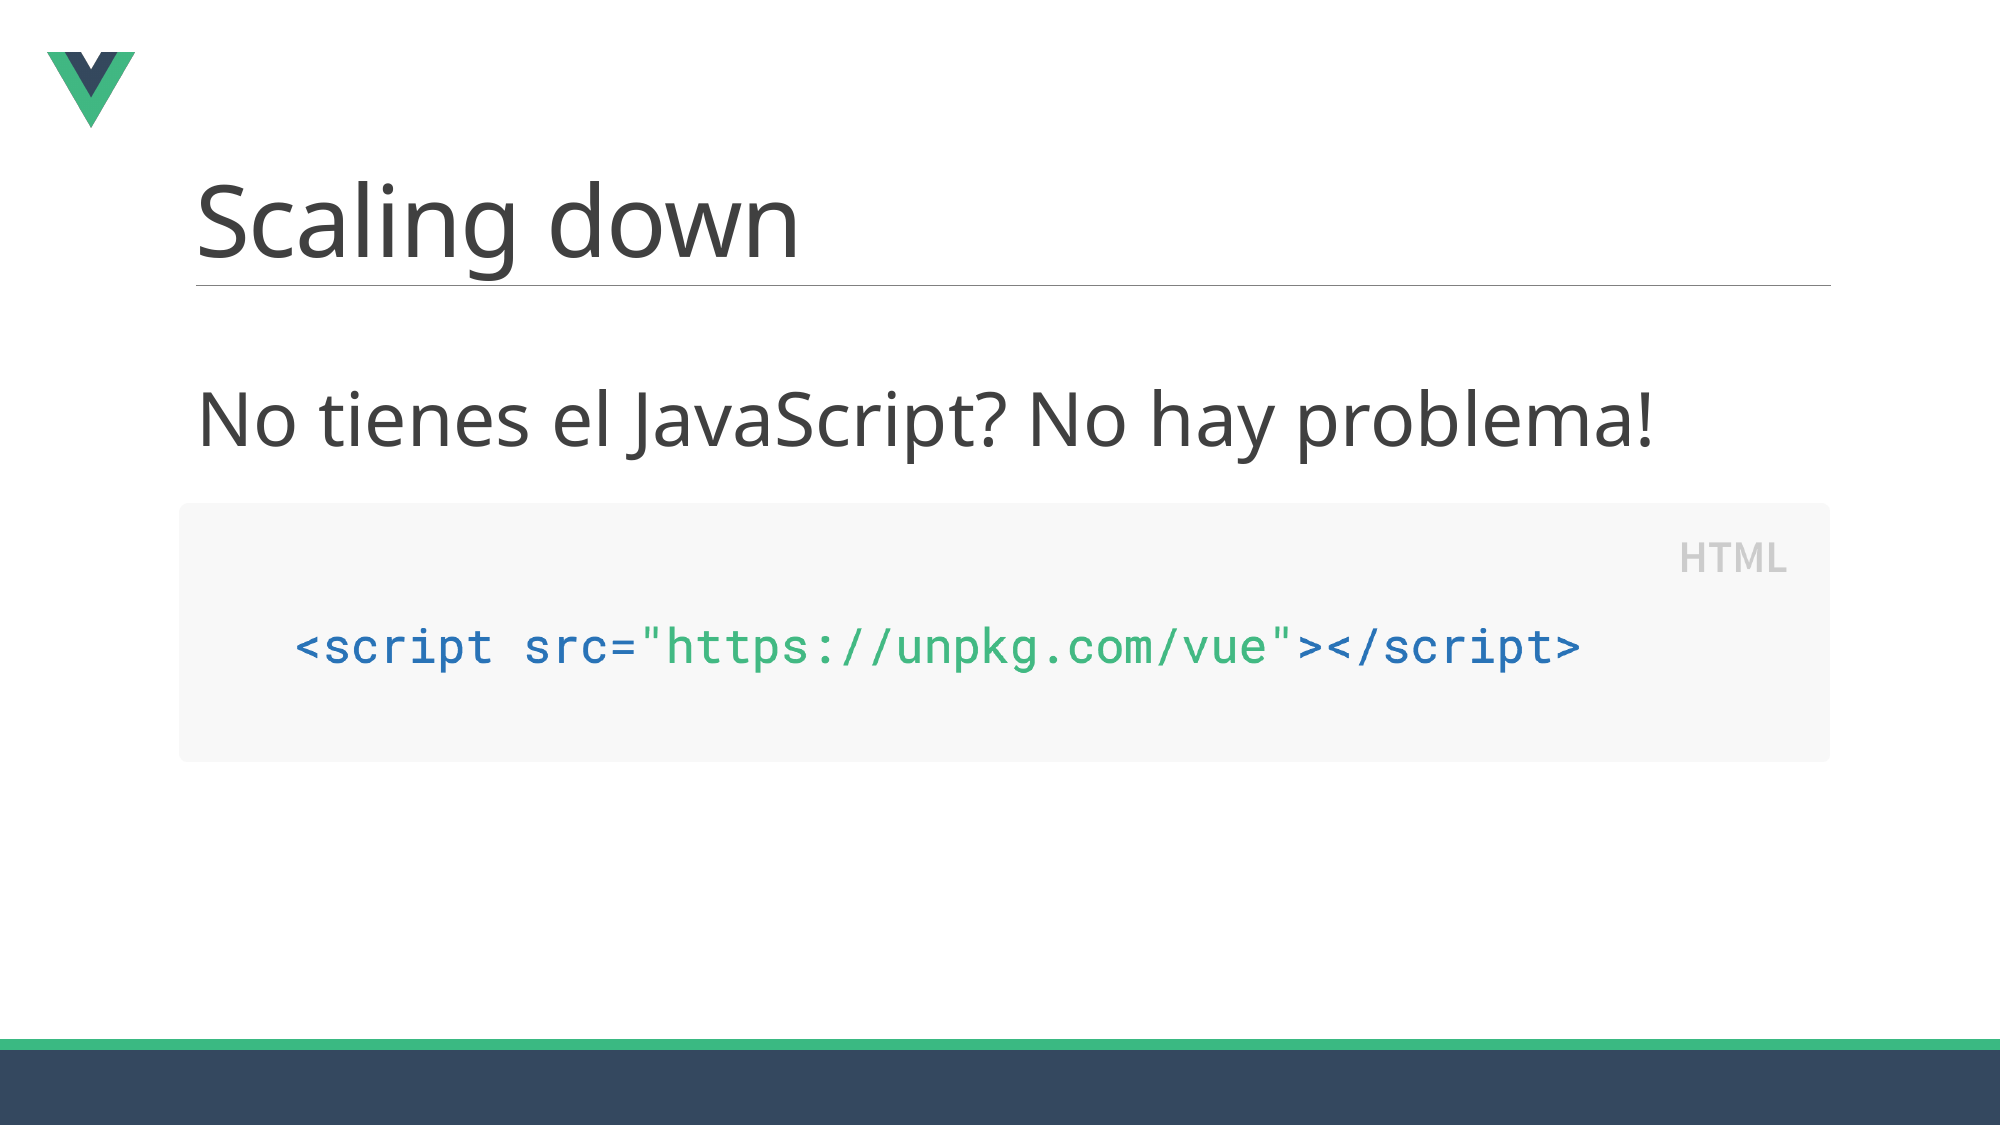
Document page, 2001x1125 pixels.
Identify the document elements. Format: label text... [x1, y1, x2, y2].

picture [47, 46, 135, 134]
text_box No tienes el JavaScript? No hay problema! [179, 373, 1830, 503]
title Scaling down [180, 47, 1830, 285]
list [179, 503, 1831, 763]
